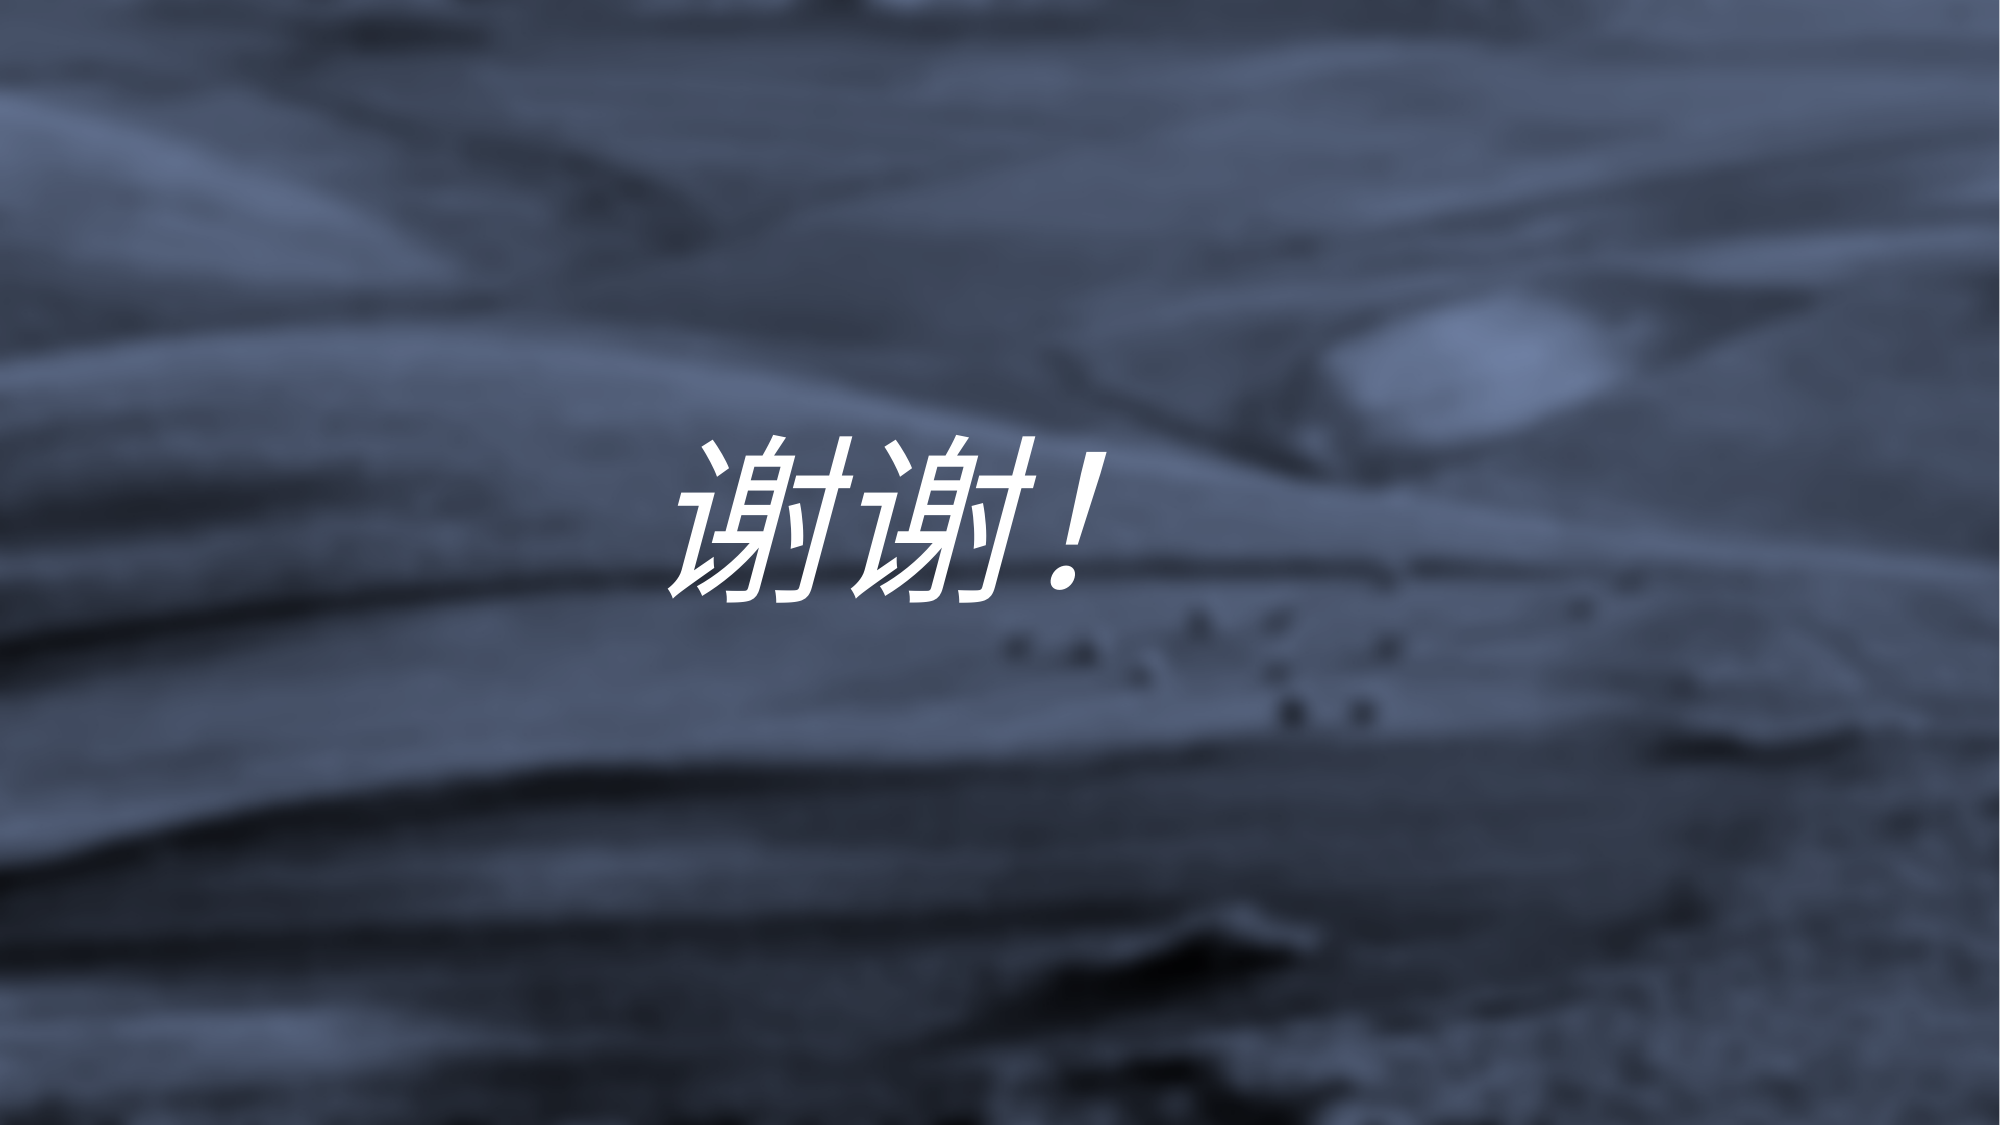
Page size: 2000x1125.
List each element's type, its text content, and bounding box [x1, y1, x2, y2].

text_box 谢谢！ [632, 398, 1287, 634]
